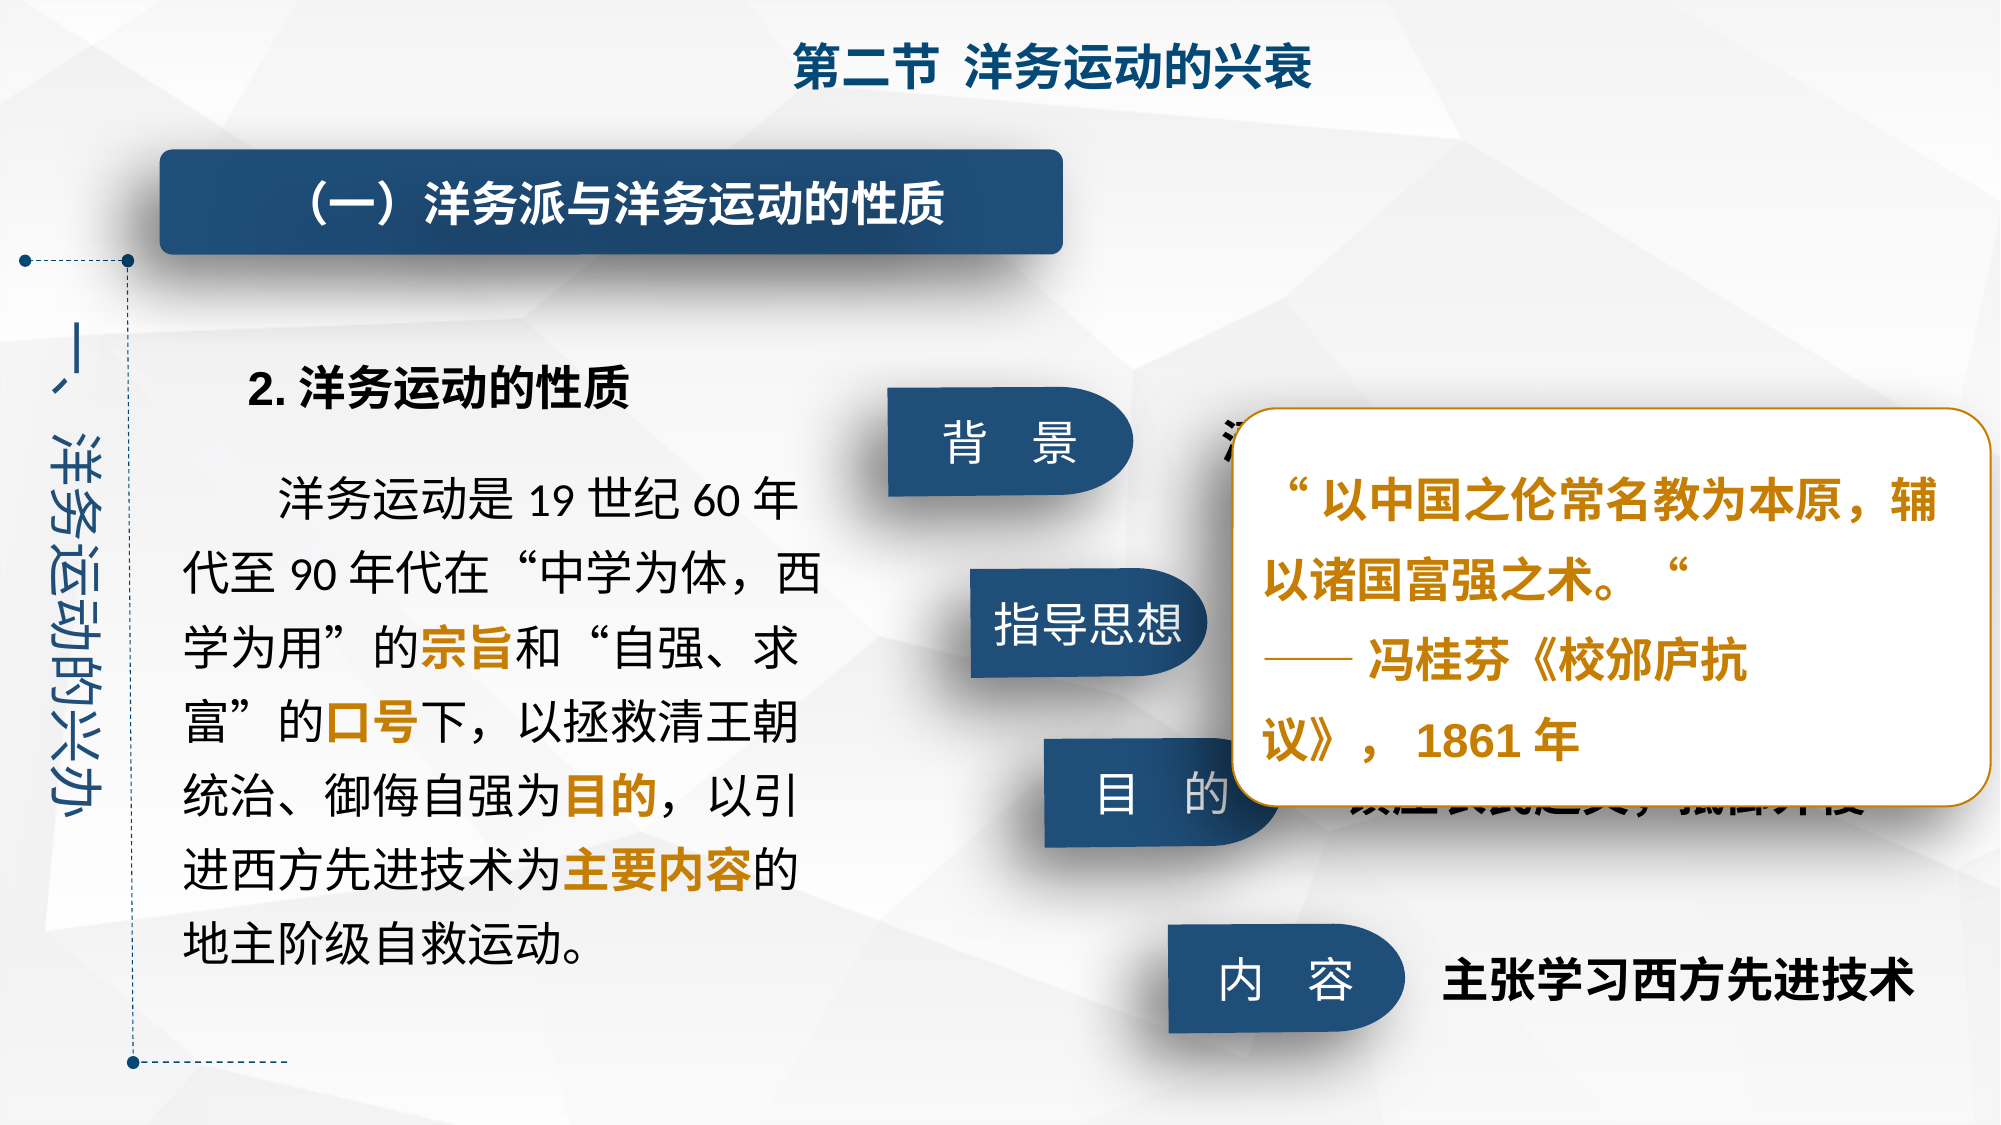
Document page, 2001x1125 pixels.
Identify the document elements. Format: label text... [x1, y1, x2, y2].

text_box 2.洋务运动的性质 [288, 350, 789, 423]
picture [0, 0, 2001, 1125]
text_box 指导思想 [969, 567, 1151, 679]
text_box 洋务运动是19世纪60年代至90年代在“中学为体，西学为用”的宗旨和“自强、求富”的口号下，以拯救清王朝统治、御侮自强为目的，以引进西方先进技术为主要内容的地主阶级自救运动。 [288, 444, 860, 979]
text_box 目 的 [1042, 737, 1177, 849]
text_box “以中国之伦常名教为本原，辅以诸国富强之术。“ ——冯桂芬《校邠庐抗议》，1861年 [1231, 407, 1992, 808]
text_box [20, 255, 288, 1063]
text_box 第二节 洋务运动的兴衰 [608, 27, 1497, 103]
text_box 背 景 [886, 385, 1135, 498]
text_box 主张学习西方先进技术 [1427, 942, 1948, 1015]
text_box 内 容 [1166, 922, 1407, 1035]
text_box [159, 149, 1063, 255]
